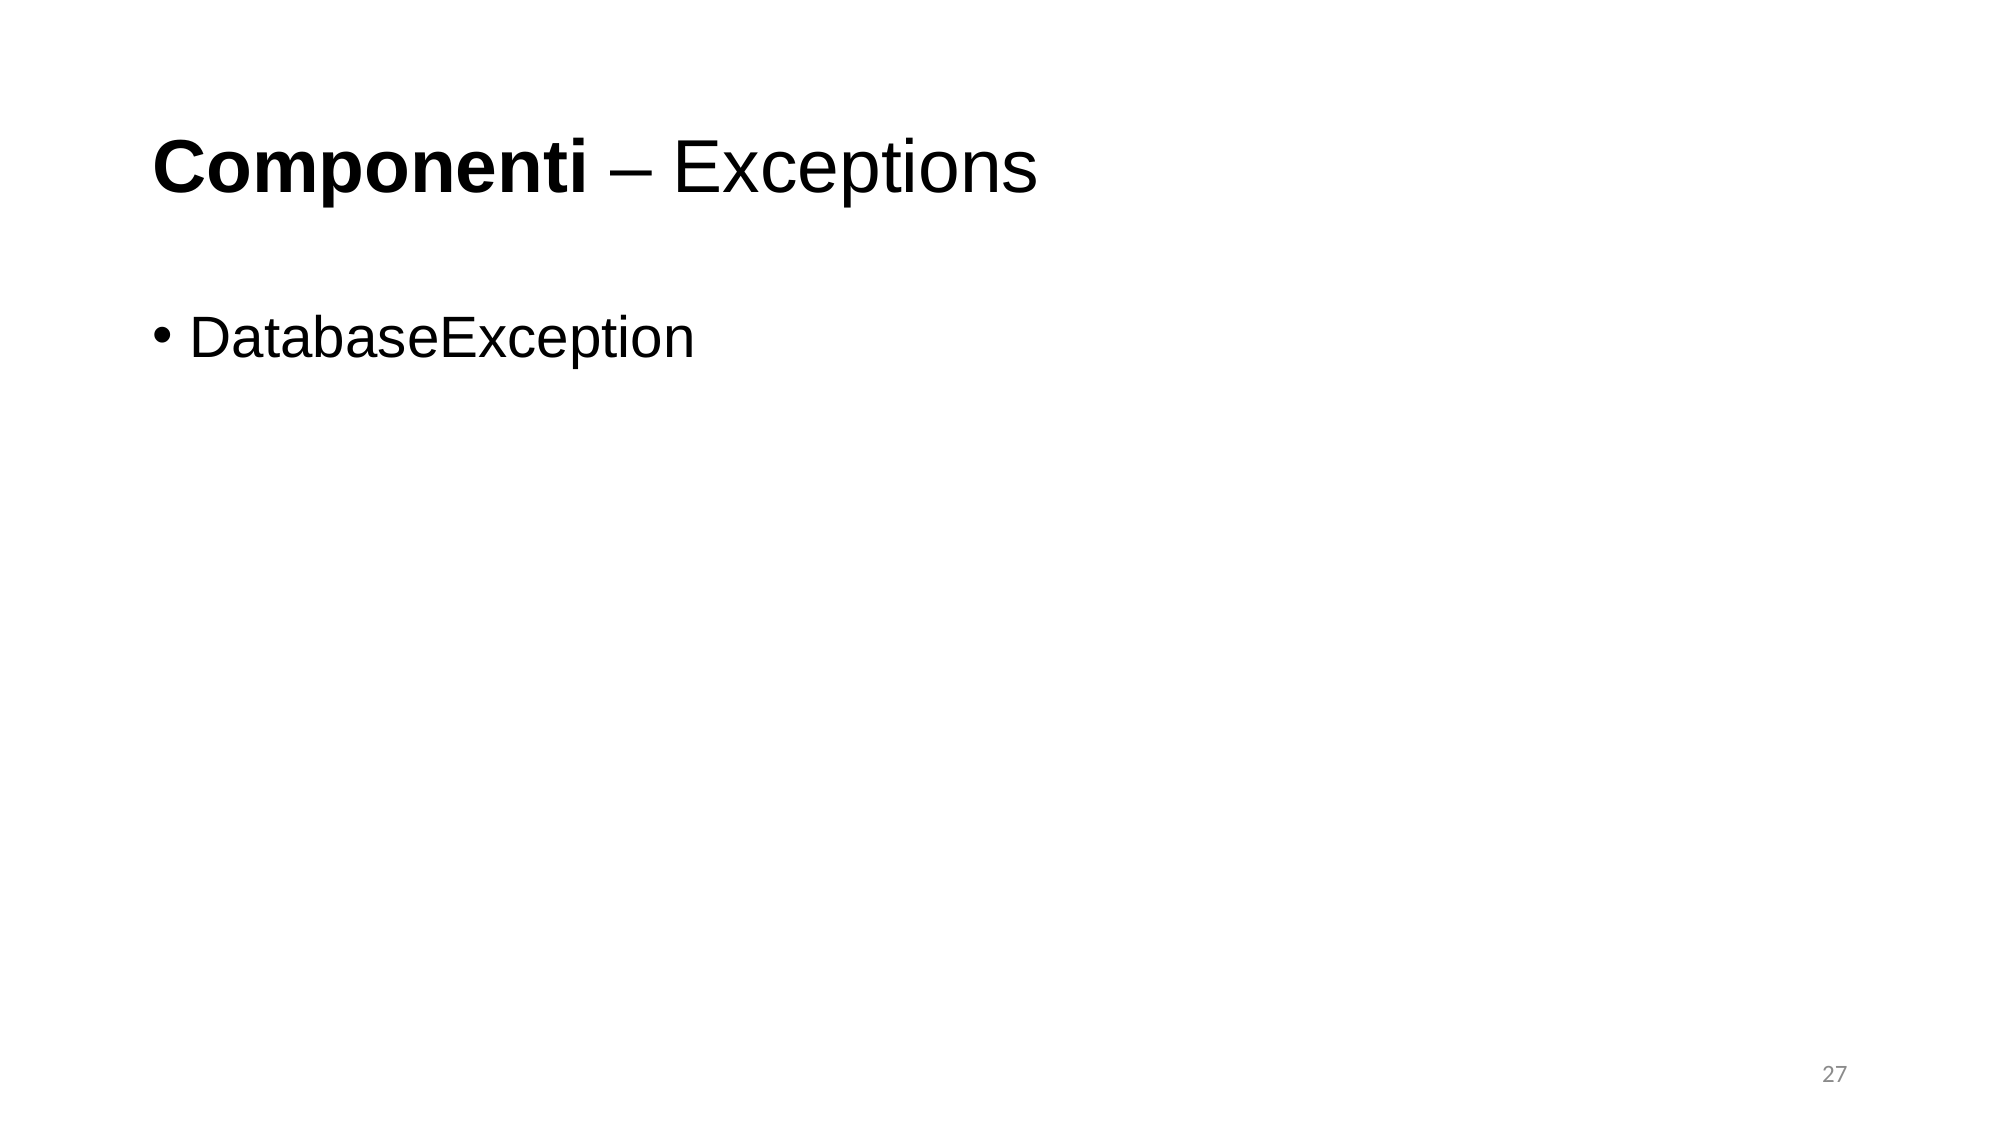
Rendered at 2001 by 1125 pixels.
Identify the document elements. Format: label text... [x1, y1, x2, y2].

text_box DatabaseException [137, 299, 1863, 1014]
text_box Componenti – Exceptions [137, 59, 1863, 278]
text_box 27 [1412, 1042, 1863, 1103]
